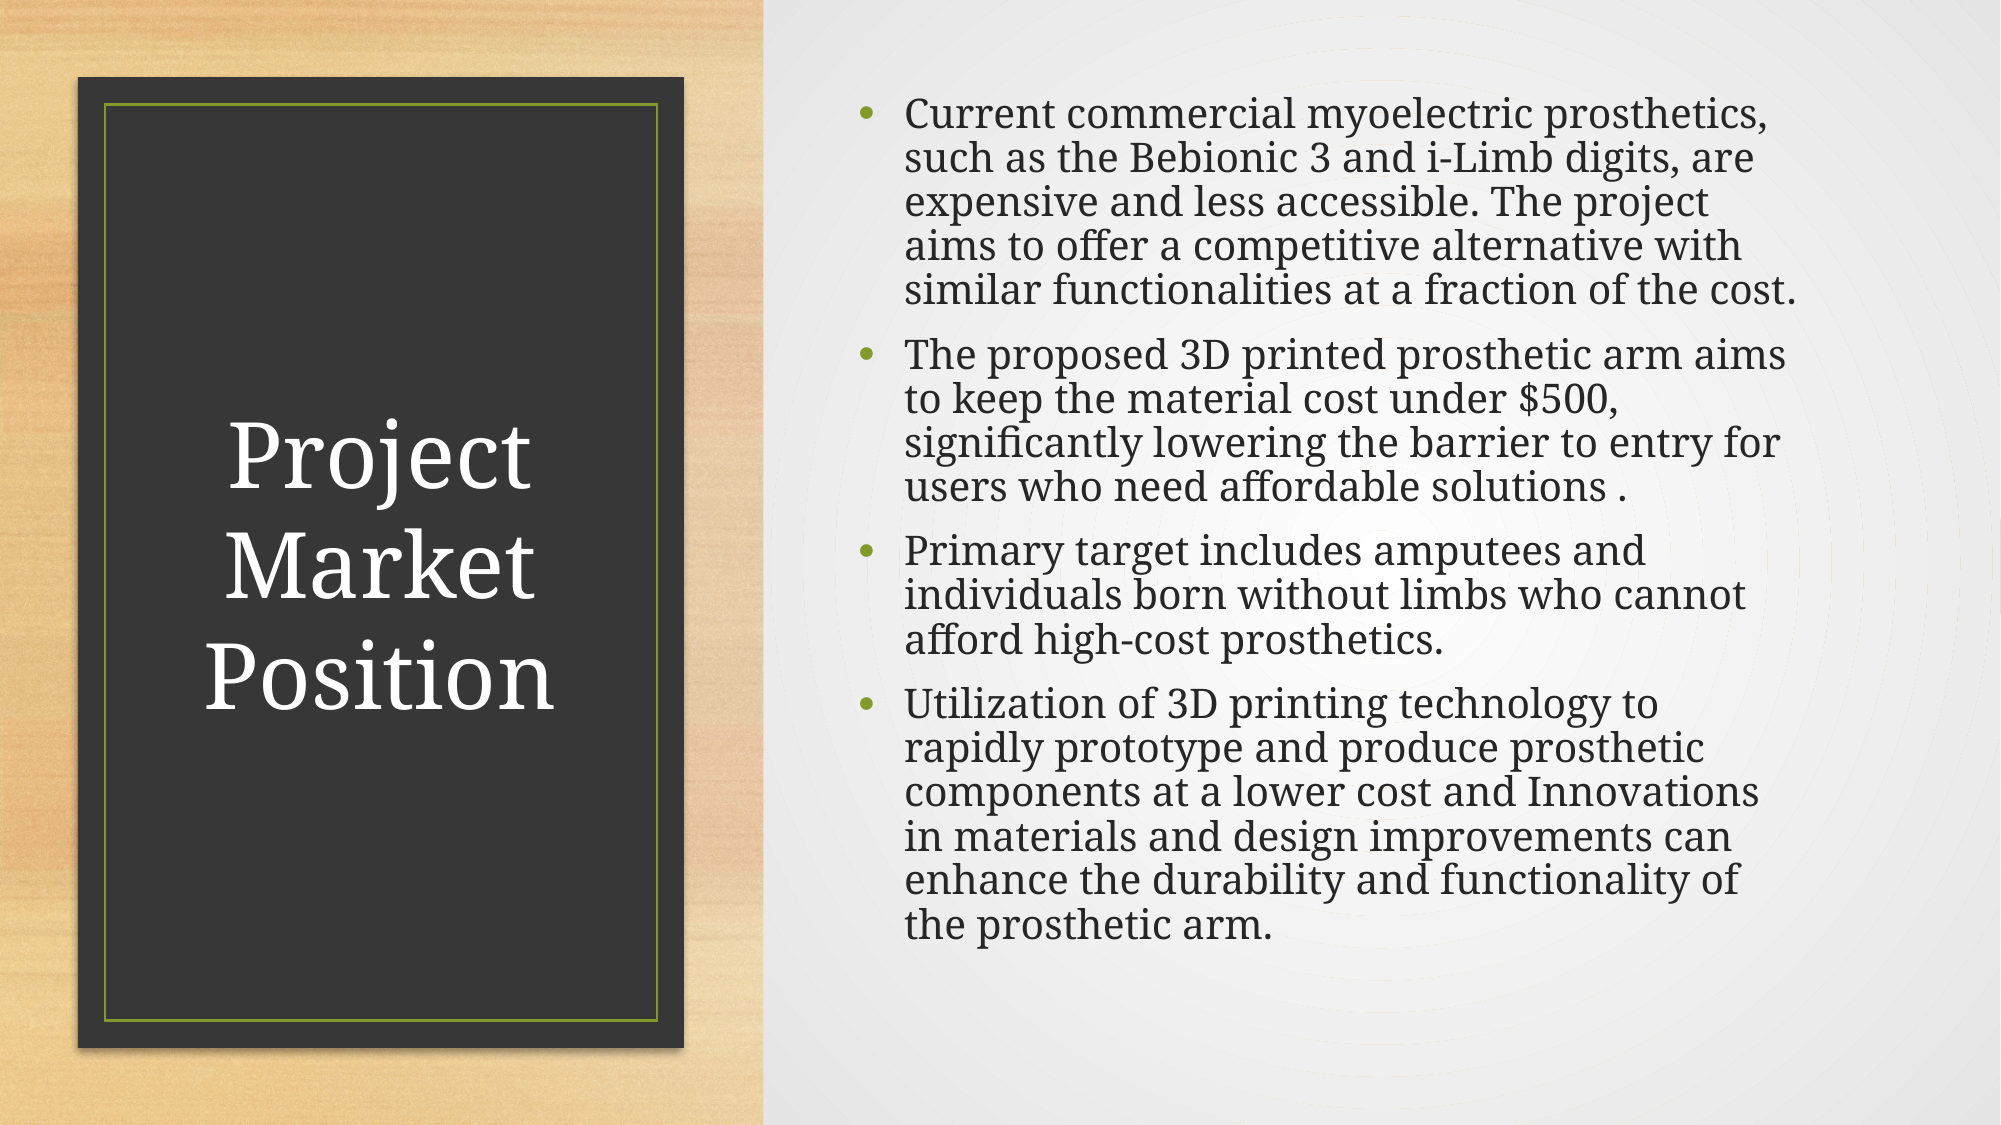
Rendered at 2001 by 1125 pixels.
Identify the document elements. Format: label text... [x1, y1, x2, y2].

text_box [762, 0, 2000, 1125]
text_box [104, 103, 658, 1021]
title Project Market Position [156, 156, 605, 968]
text_box [0, 0, 762, 1125]
text_box [77, 76, 685, 1049]
list Current commercial myoelectric prosthetics, such as the Bebionic 3 and i-Limb digits, are expensive and less accessible. The project aims to offer a competitive alternative with similar functionalities at a fraction of the cost​. The proposed 3D printed prosthetic arm aims to keep the material cost under $500, significantly lowering the barrier to entry for users who need affordable solutions . Primary target includes amputees and individuals born without limbs who cannot afford high-cost prosthetics. Utilization of 3D printing technology to rapidly prototype and produce prosthetic components at a lower cost and Innovations in materials and design improvements can enhance the durability and functionality of the prosthetic arm. [843, 77, 1820, 964]
